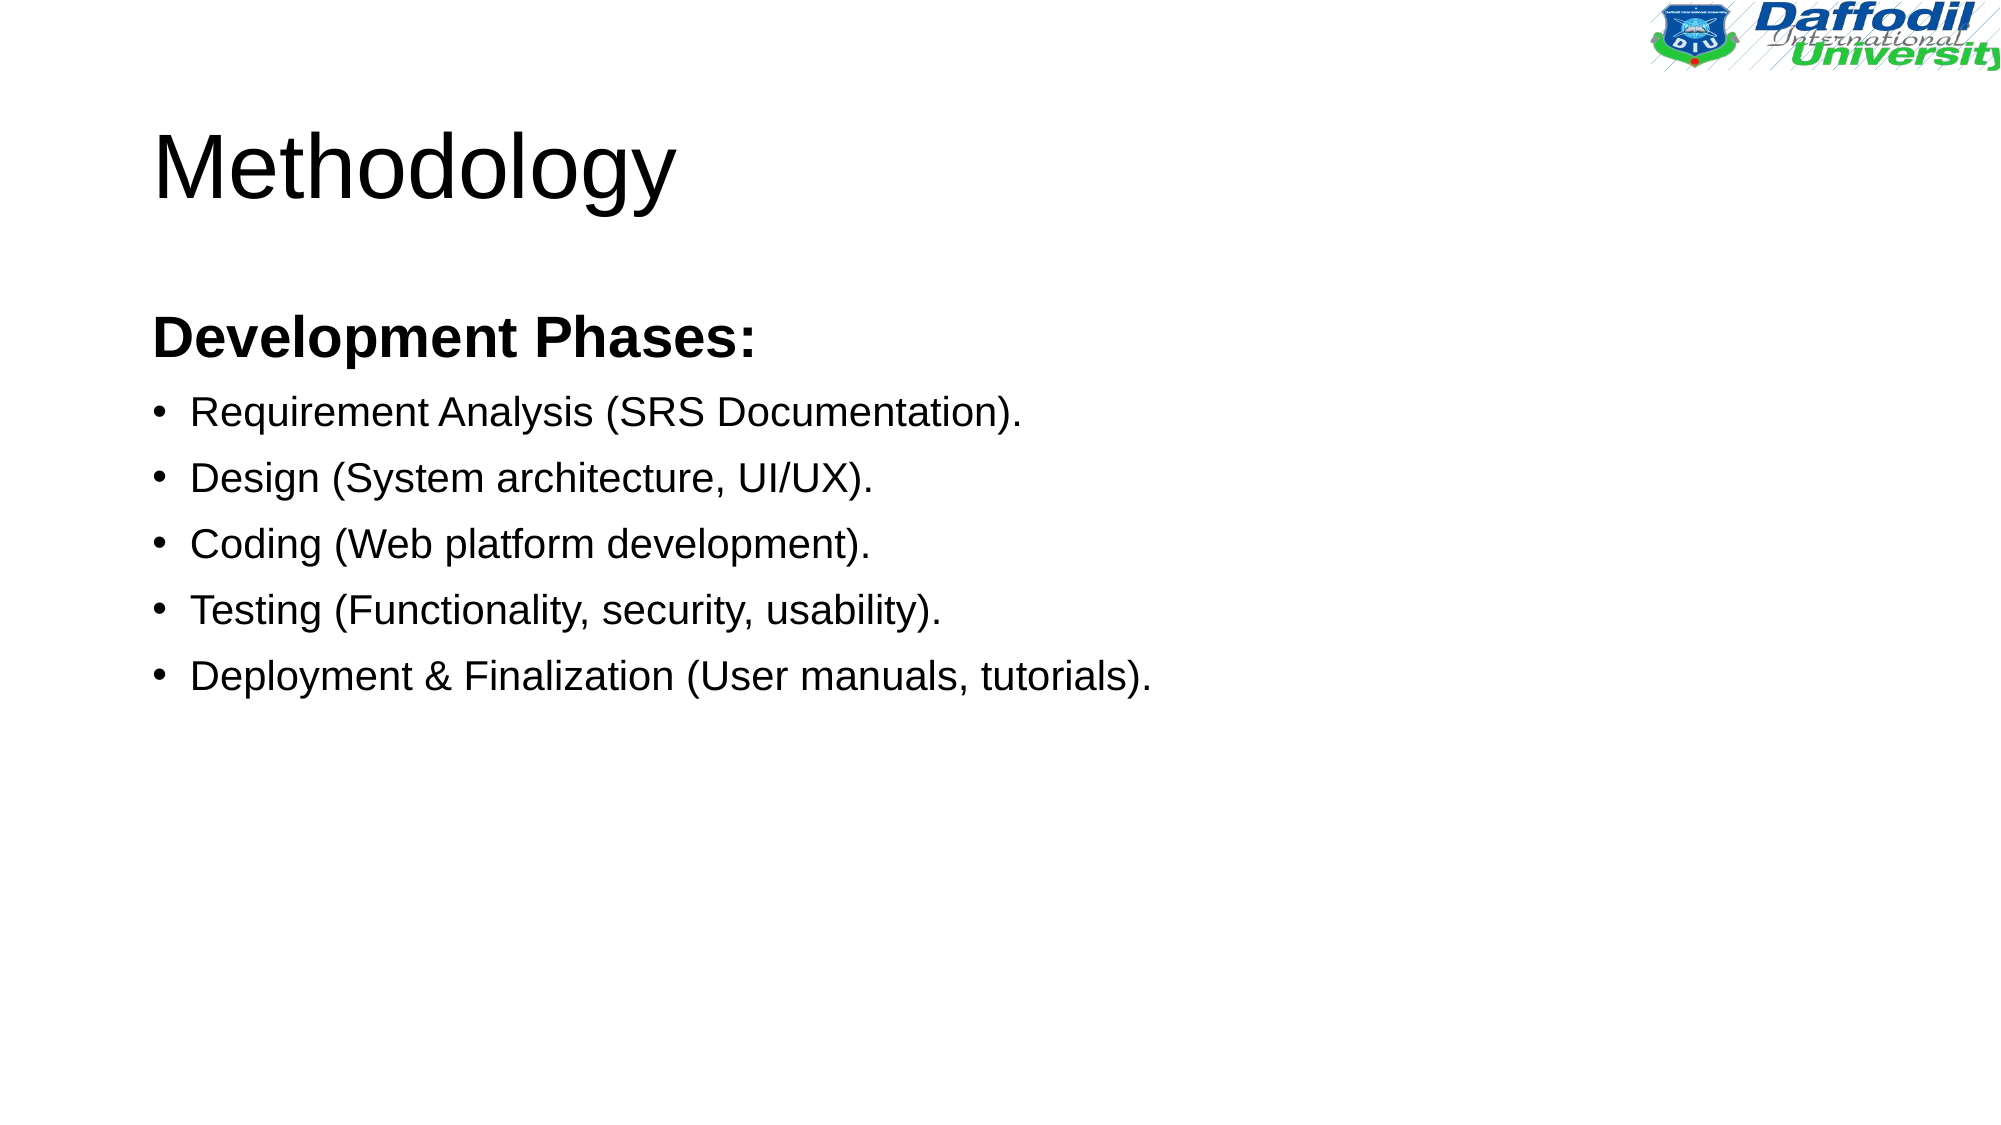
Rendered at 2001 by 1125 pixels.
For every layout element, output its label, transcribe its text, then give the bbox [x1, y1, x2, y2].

list Development Phases: Requirement Analysis (SRS Documentation). Design (System architecture, UI/UX). Coding (Web platform development). Testing (Functionality, security, usability). Deployment & Finalization (User manuals, tutorials). [137, 299, 1863, 1014]
title Methodology [137, 59, 1863, 278]
picture [1650, 1, 2000, 71]
